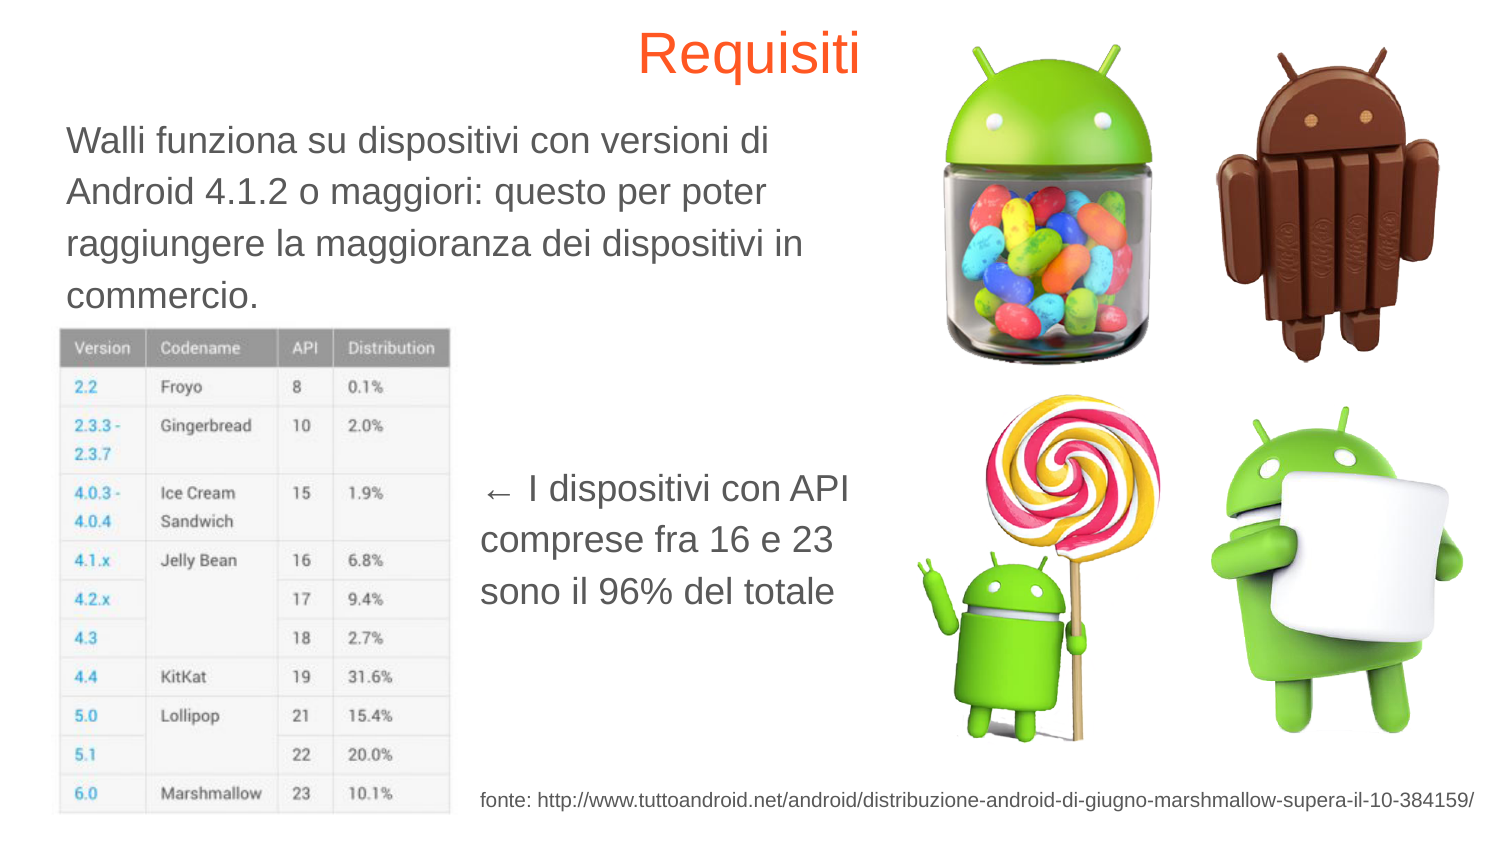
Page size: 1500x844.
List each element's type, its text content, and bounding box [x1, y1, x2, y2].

picture [920, 27, 1171, 382]
list Walli funziona su dispositivi con versioni di Android 4.1.2 o maggiori: questo per poter raggiungere la maggioranza dei dispositivi in commercio. [51, 93, 820, 316]
picture [1205, 36, 1456, 373]
title Requisiti [0, 0, 1500, 94]
picture [832, 386, 1486, 754]
list fonte: http://www.tuttoandroid.net/android/distribuzione-android-di-giugno-marshmallow-supera-il-10-384159/ [465, 767, 1500, 844]
list ← I dispositivi con API comprese fra 16 e 23 sono il 96% del totale [470, 441, 827, 664]
picture [50, 315, 466, 826]
